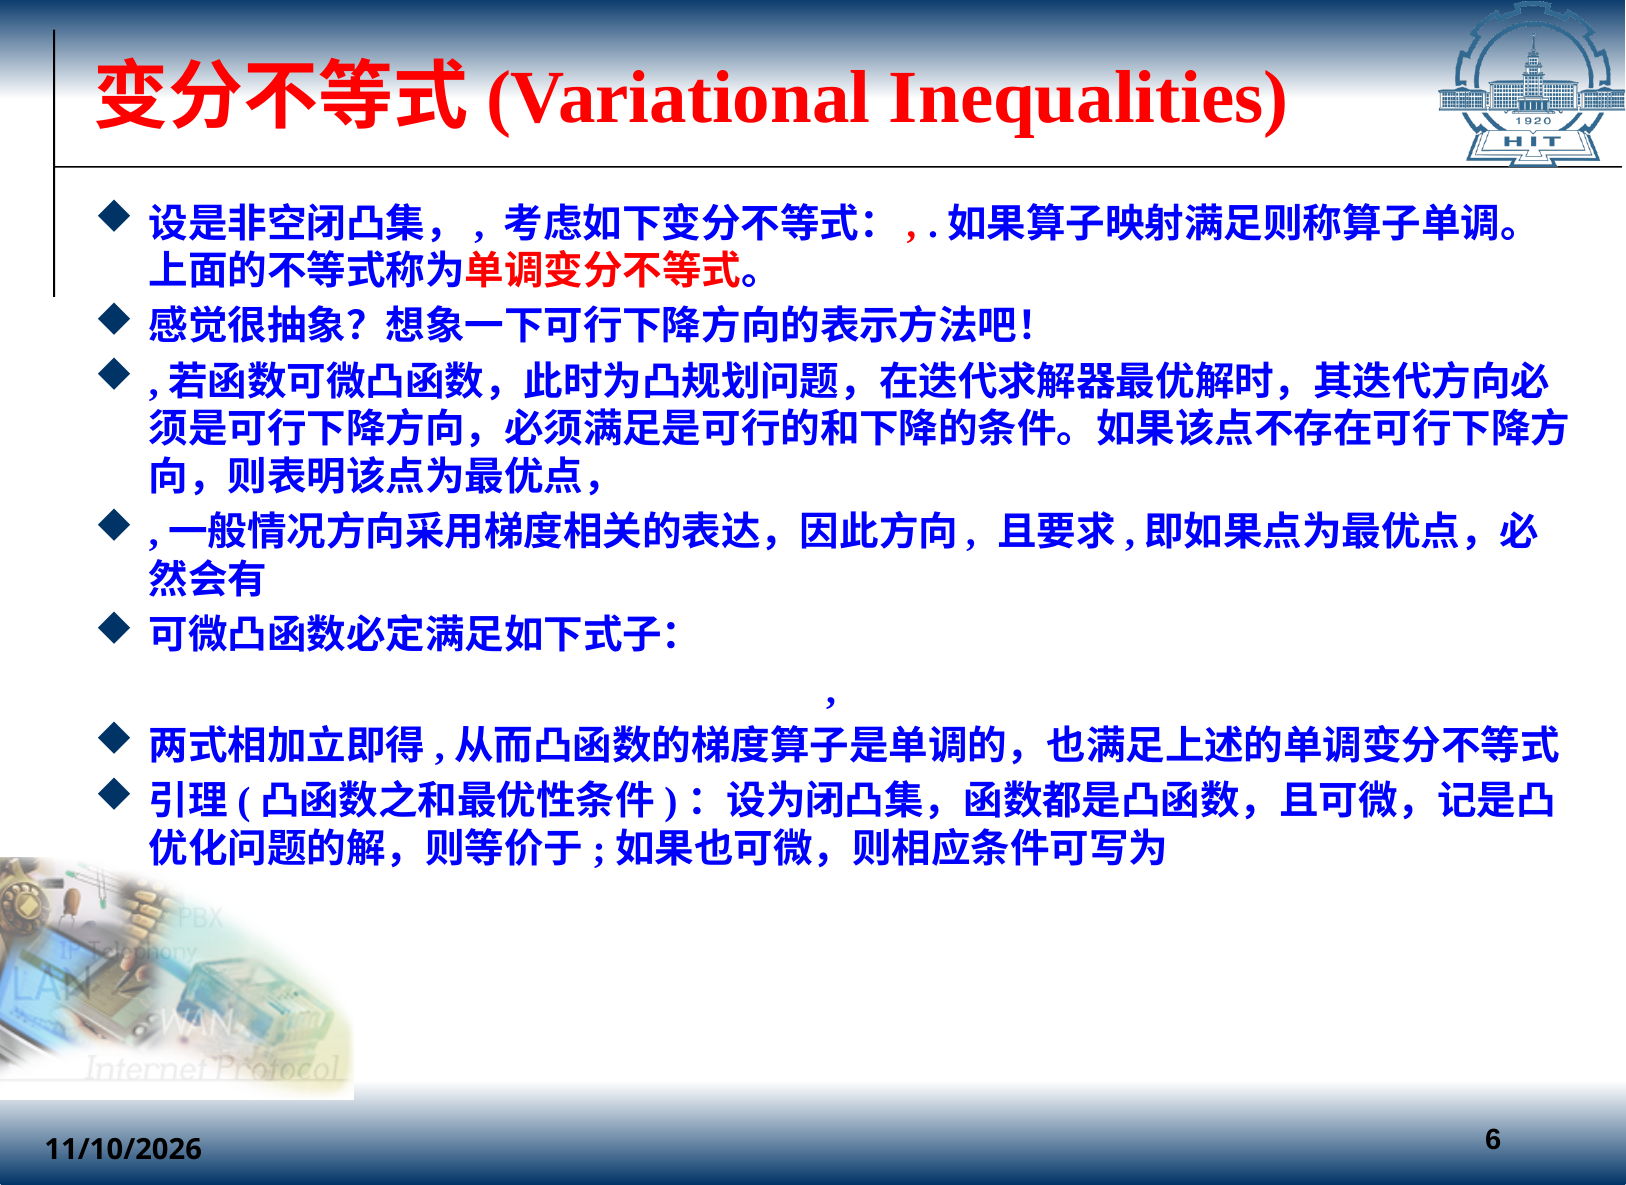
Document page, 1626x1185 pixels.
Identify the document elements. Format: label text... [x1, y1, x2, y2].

picture [0, 857, 354, 1100]
picture [288, 857, 302, 861]
title 变分不等式(Variational Inequalities) [78, 29, 1498, 155]
picture [1438, 1, 1626, 167]
